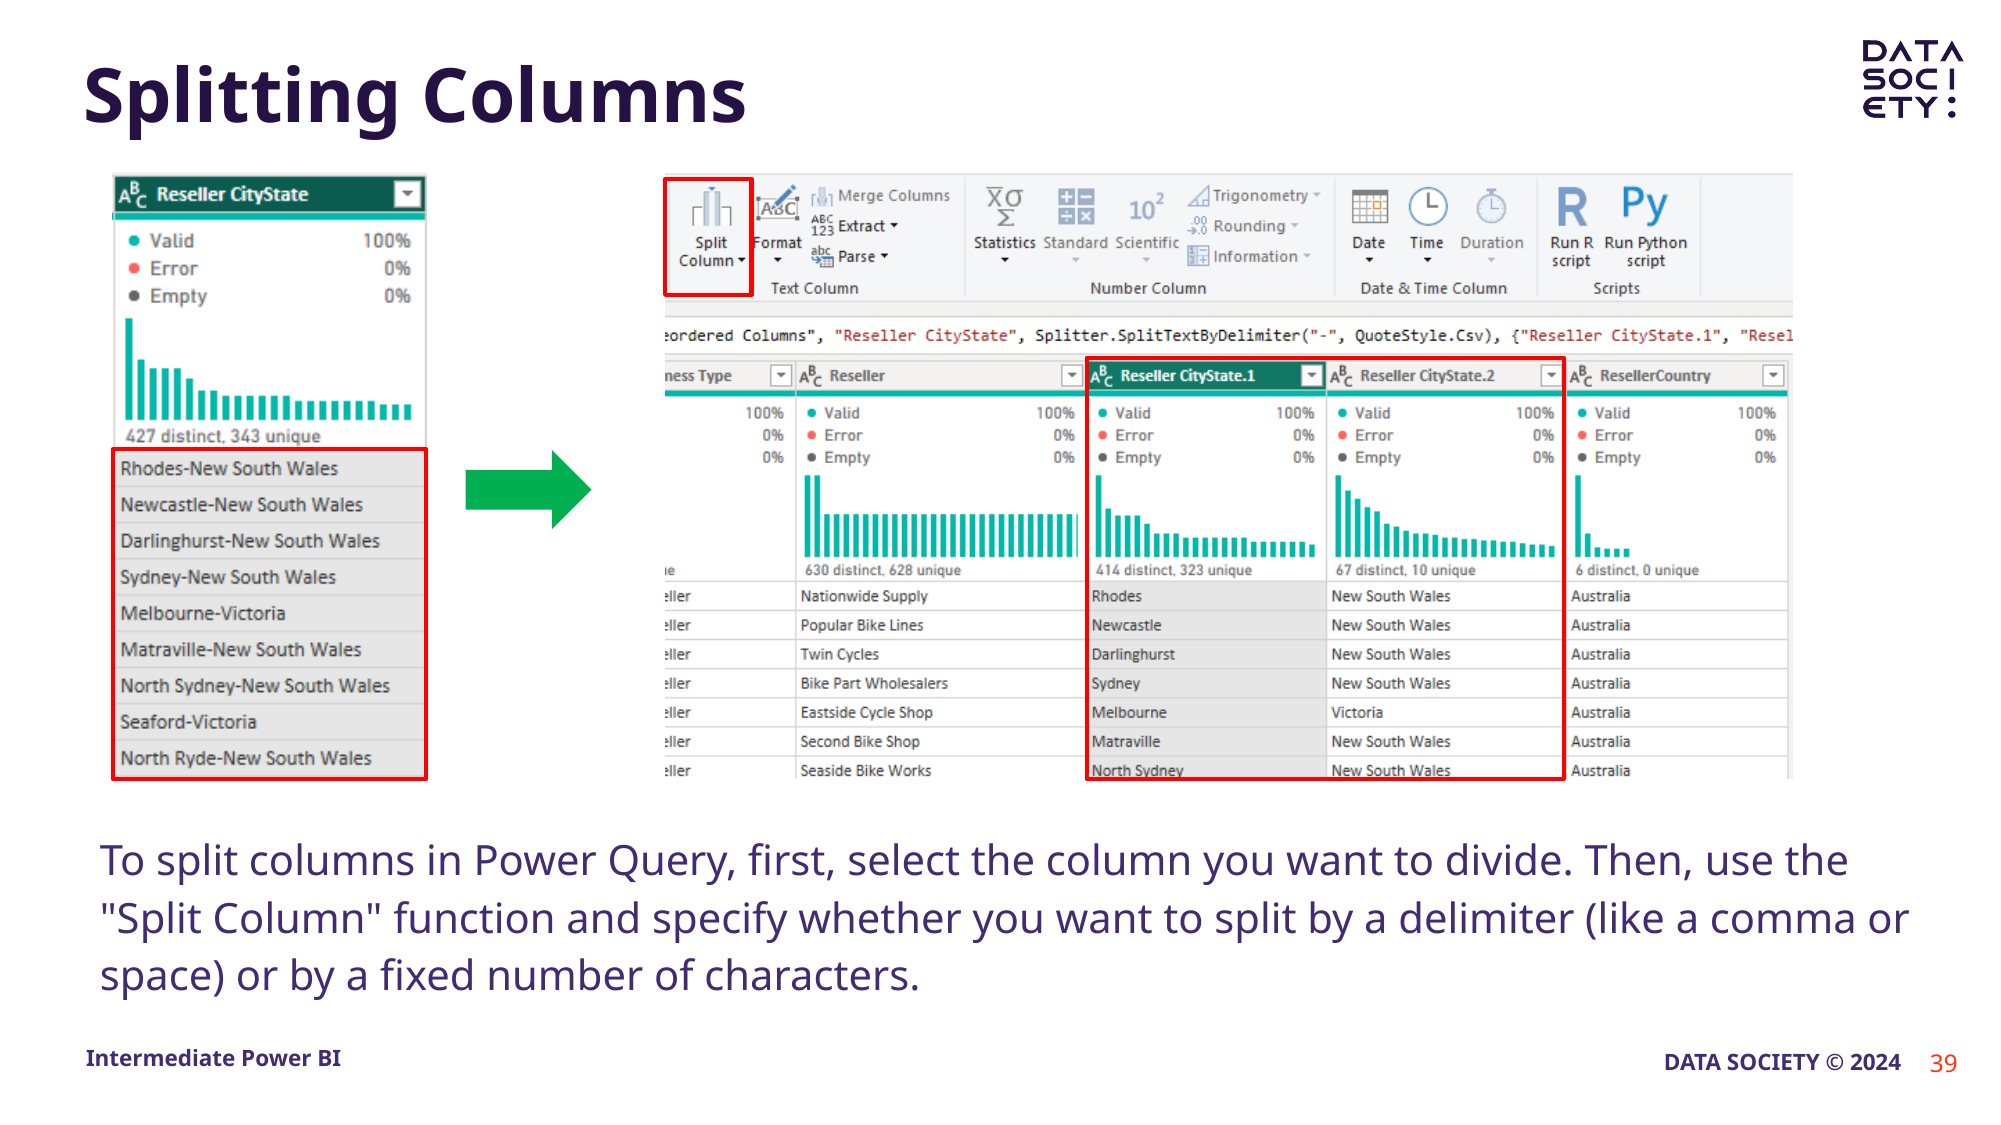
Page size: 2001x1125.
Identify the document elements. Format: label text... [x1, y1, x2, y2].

picture [1932, 40, 1964, 118]
picture [112, 172, 427, 780]
list To split columns in Power Query, first, select the column you want to divide. Then, use the "Split Column" function and specify whether you want to split by a delimiter (like a comma or space) or by a fixed number of characters. [68, 811, 1932, 1053]
slide_number ‹#› [1853, 1033, 1974, 1097]
text_box [465, 449, 592, 530]
picture [664, 172, 1793, 780]
title Splitting Columns [68, 32, 1932, 159]
